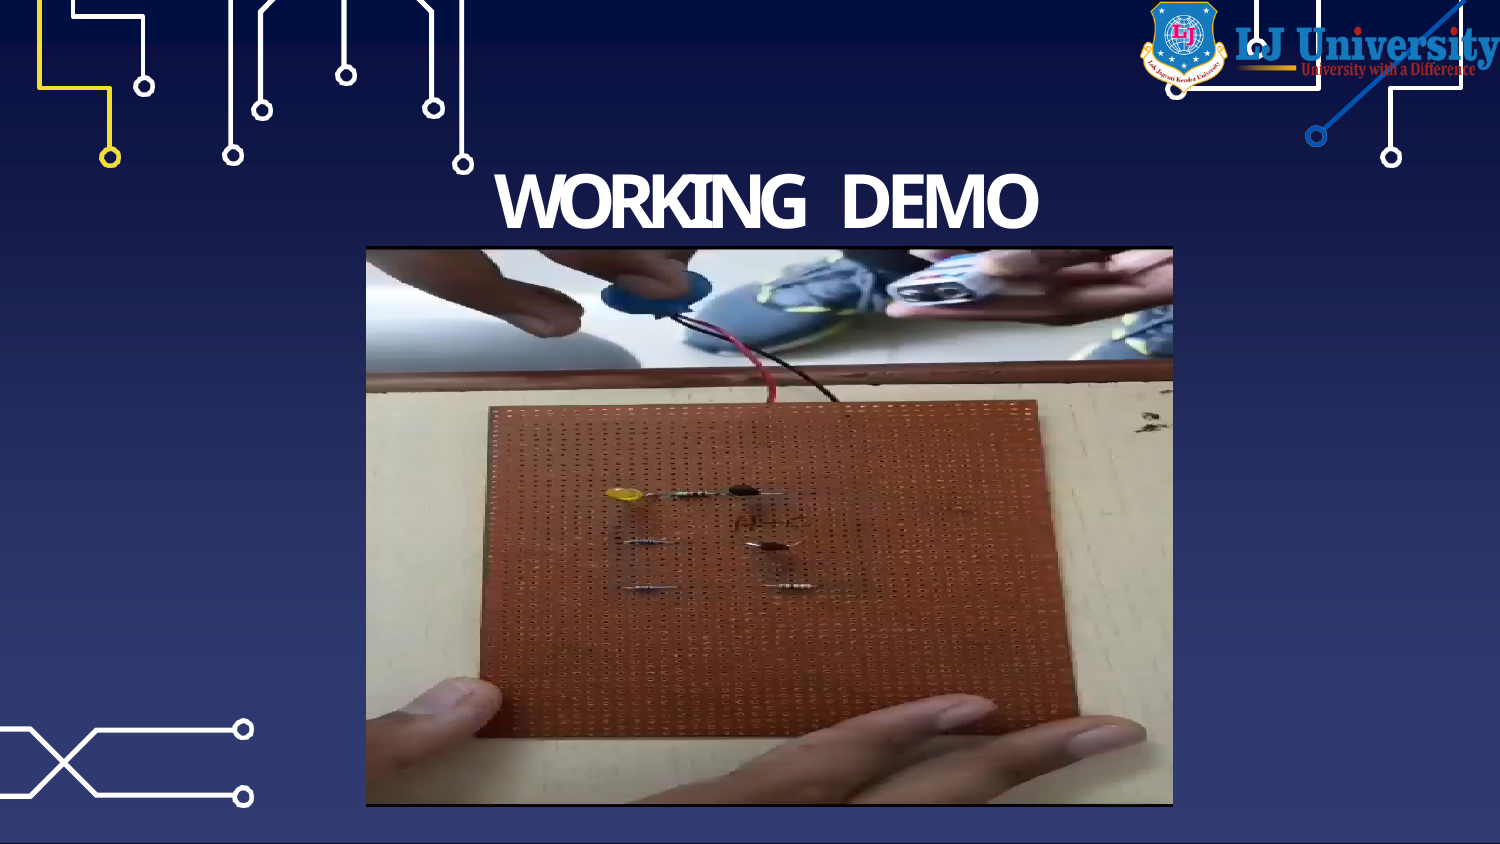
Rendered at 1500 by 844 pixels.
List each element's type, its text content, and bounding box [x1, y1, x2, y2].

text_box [451, 0, 474, 175]
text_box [1380, 158, 1464, 170]
title WORKING DEMO [492, 151, 1049, 243]
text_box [251, 0, 276, 122]
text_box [1165, 105, 1468, 150]
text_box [365, 244, 1174, 808]
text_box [334, 0, 357, 86]
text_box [0, 717, 255, 808]
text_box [416, 0, 445, 119]
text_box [222, 0, 244, 167]
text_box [36, 0, 155, 170]
picture [0, 0, 1500, 844]
